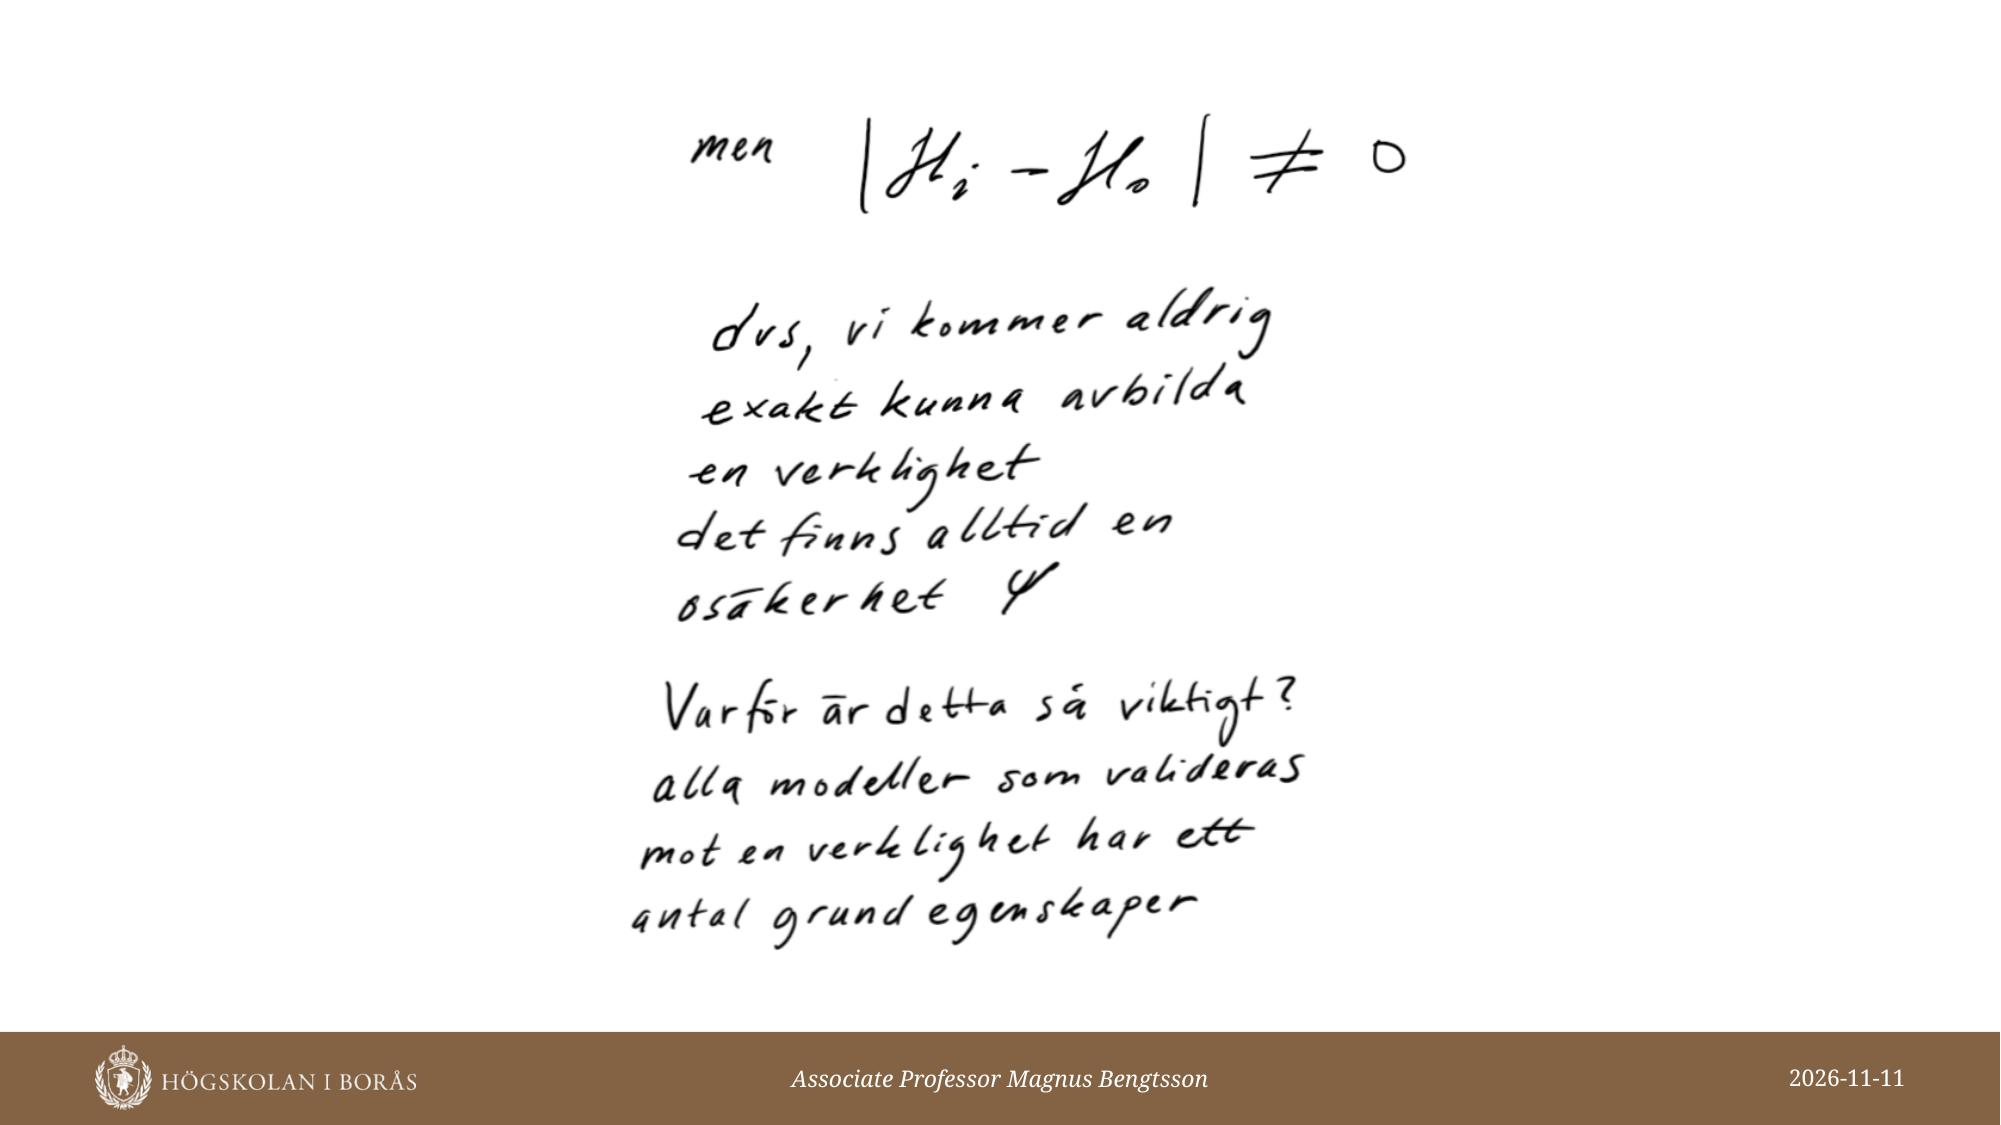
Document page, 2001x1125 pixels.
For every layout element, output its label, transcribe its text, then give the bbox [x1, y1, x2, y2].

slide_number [1726, 1061, 1906, 1098]
picture [575, 73, 1509, 989]
footer Associate Professor Magnus Bengtsson [471, 1059, 1529, 1098]
picture [95, 1045, 416, 1110]
